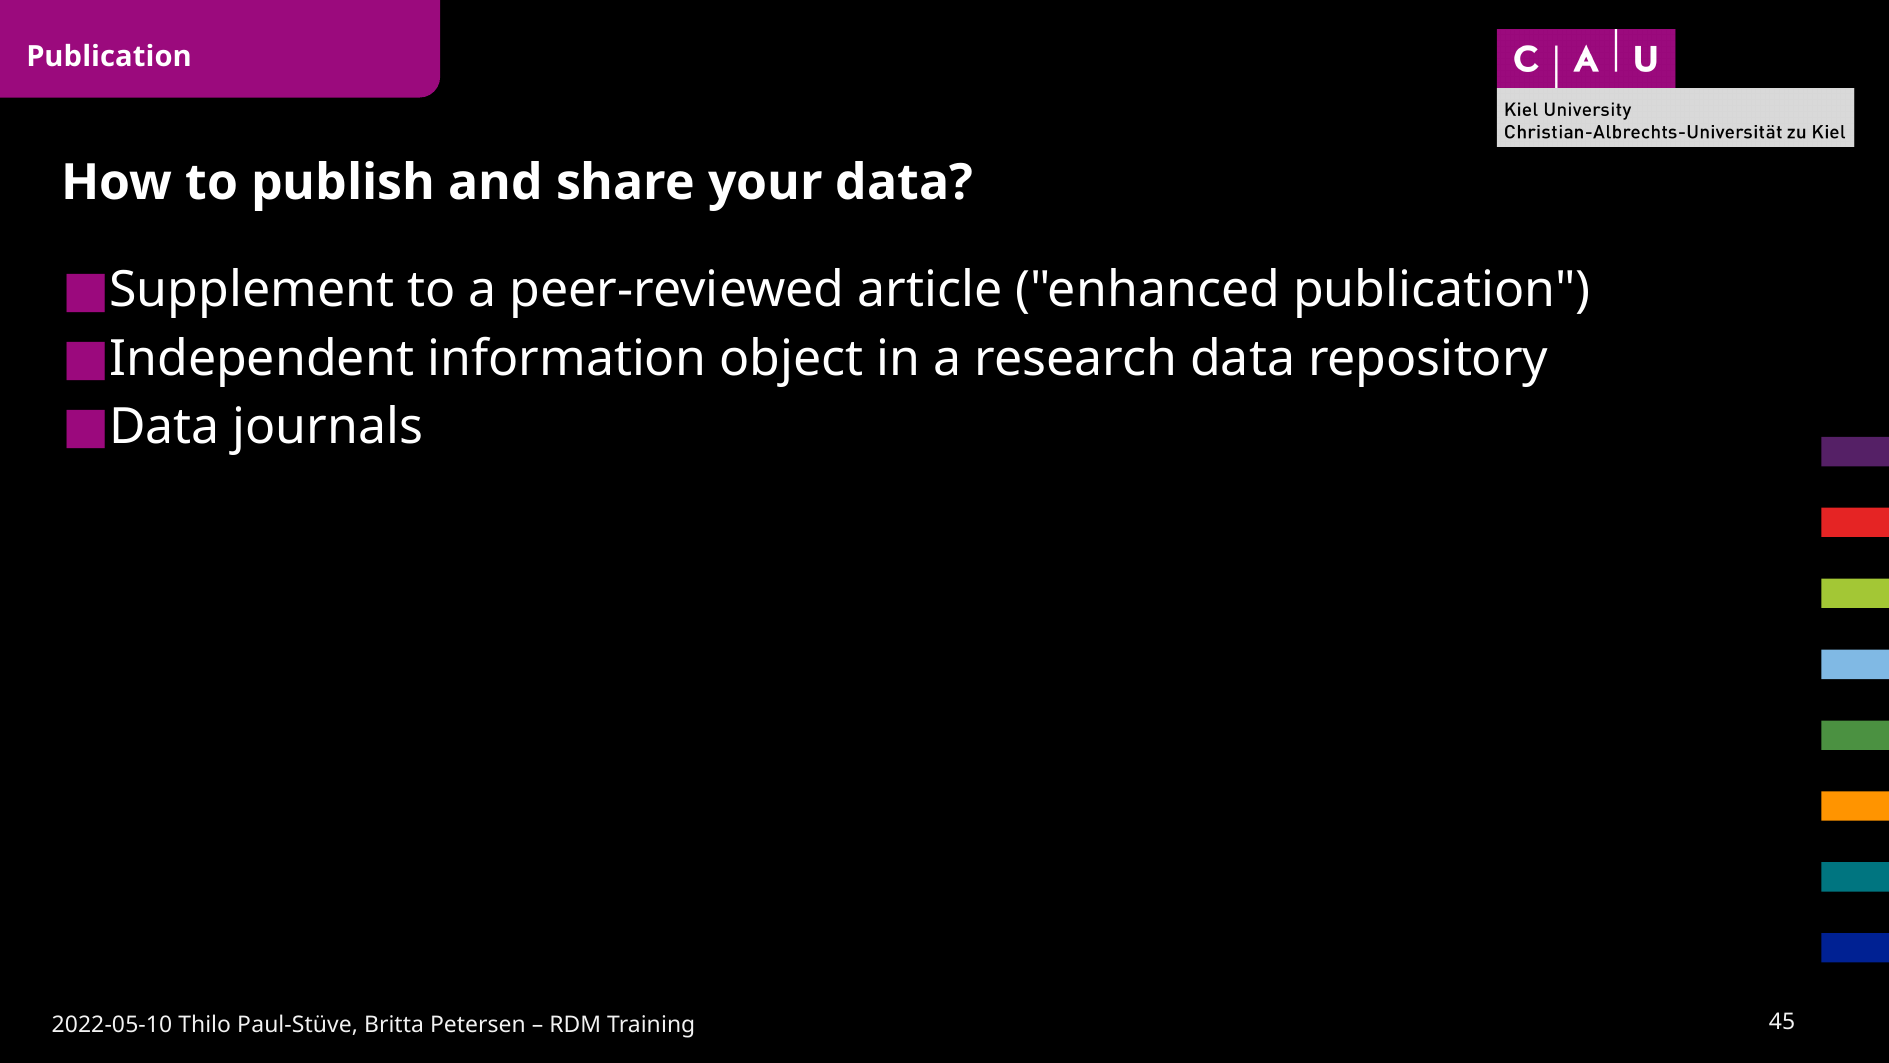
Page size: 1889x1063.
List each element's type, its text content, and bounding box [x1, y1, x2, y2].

picture [1496, 29, 1855, 147]
text_box [0, 0, 443, 100]
title How to publish and share your data? [46, 110, 1475, 248]
text_box Publication [11, 6, 447, 104]
list Supplement to a peer-reviewed article ("enhanced publication") Independent information object in a research data repository Data journals [54, 248, 1800, 614]
slide_number 44 [1354, 1008, 1796, 1038]
